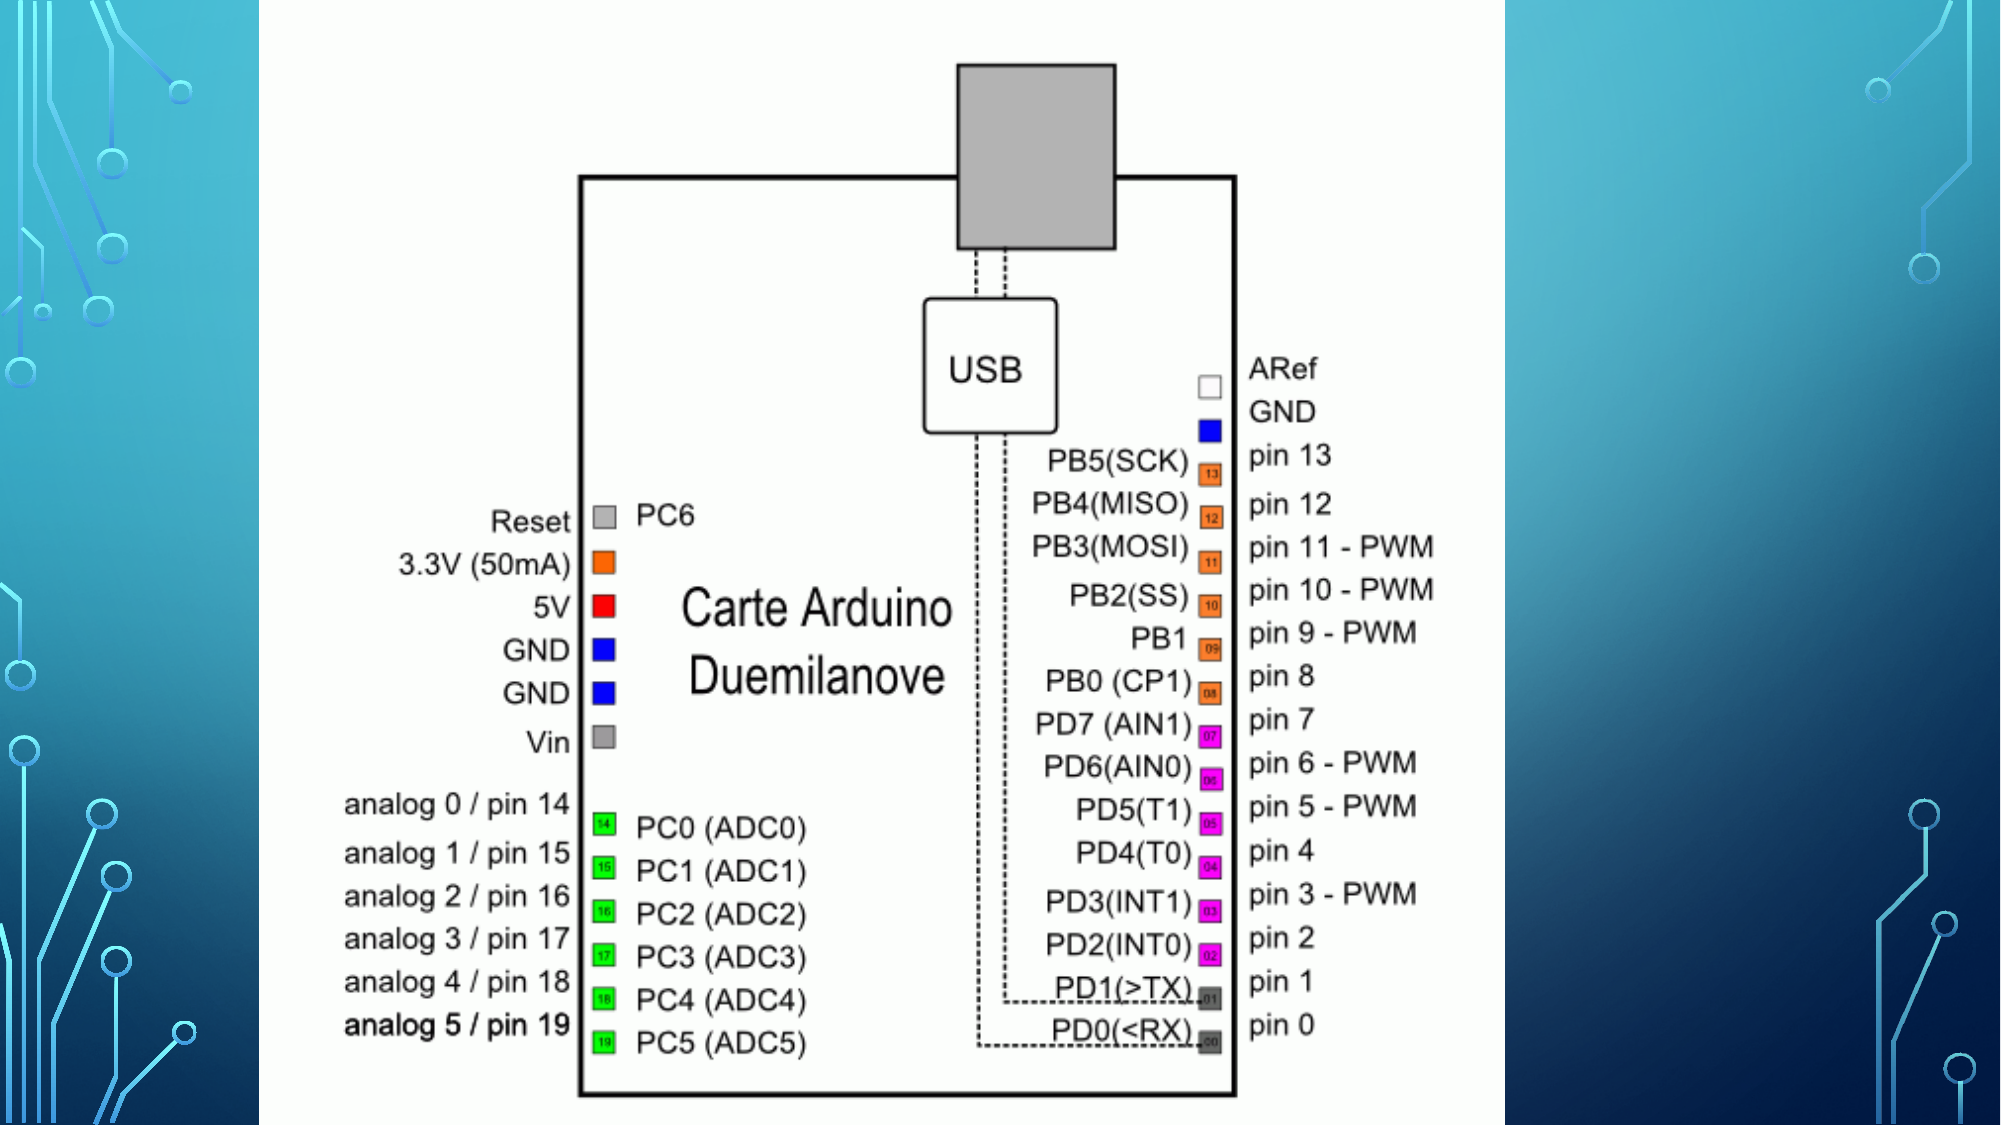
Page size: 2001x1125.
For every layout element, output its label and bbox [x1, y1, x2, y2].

picture [259, 0, 1506, 1125]
